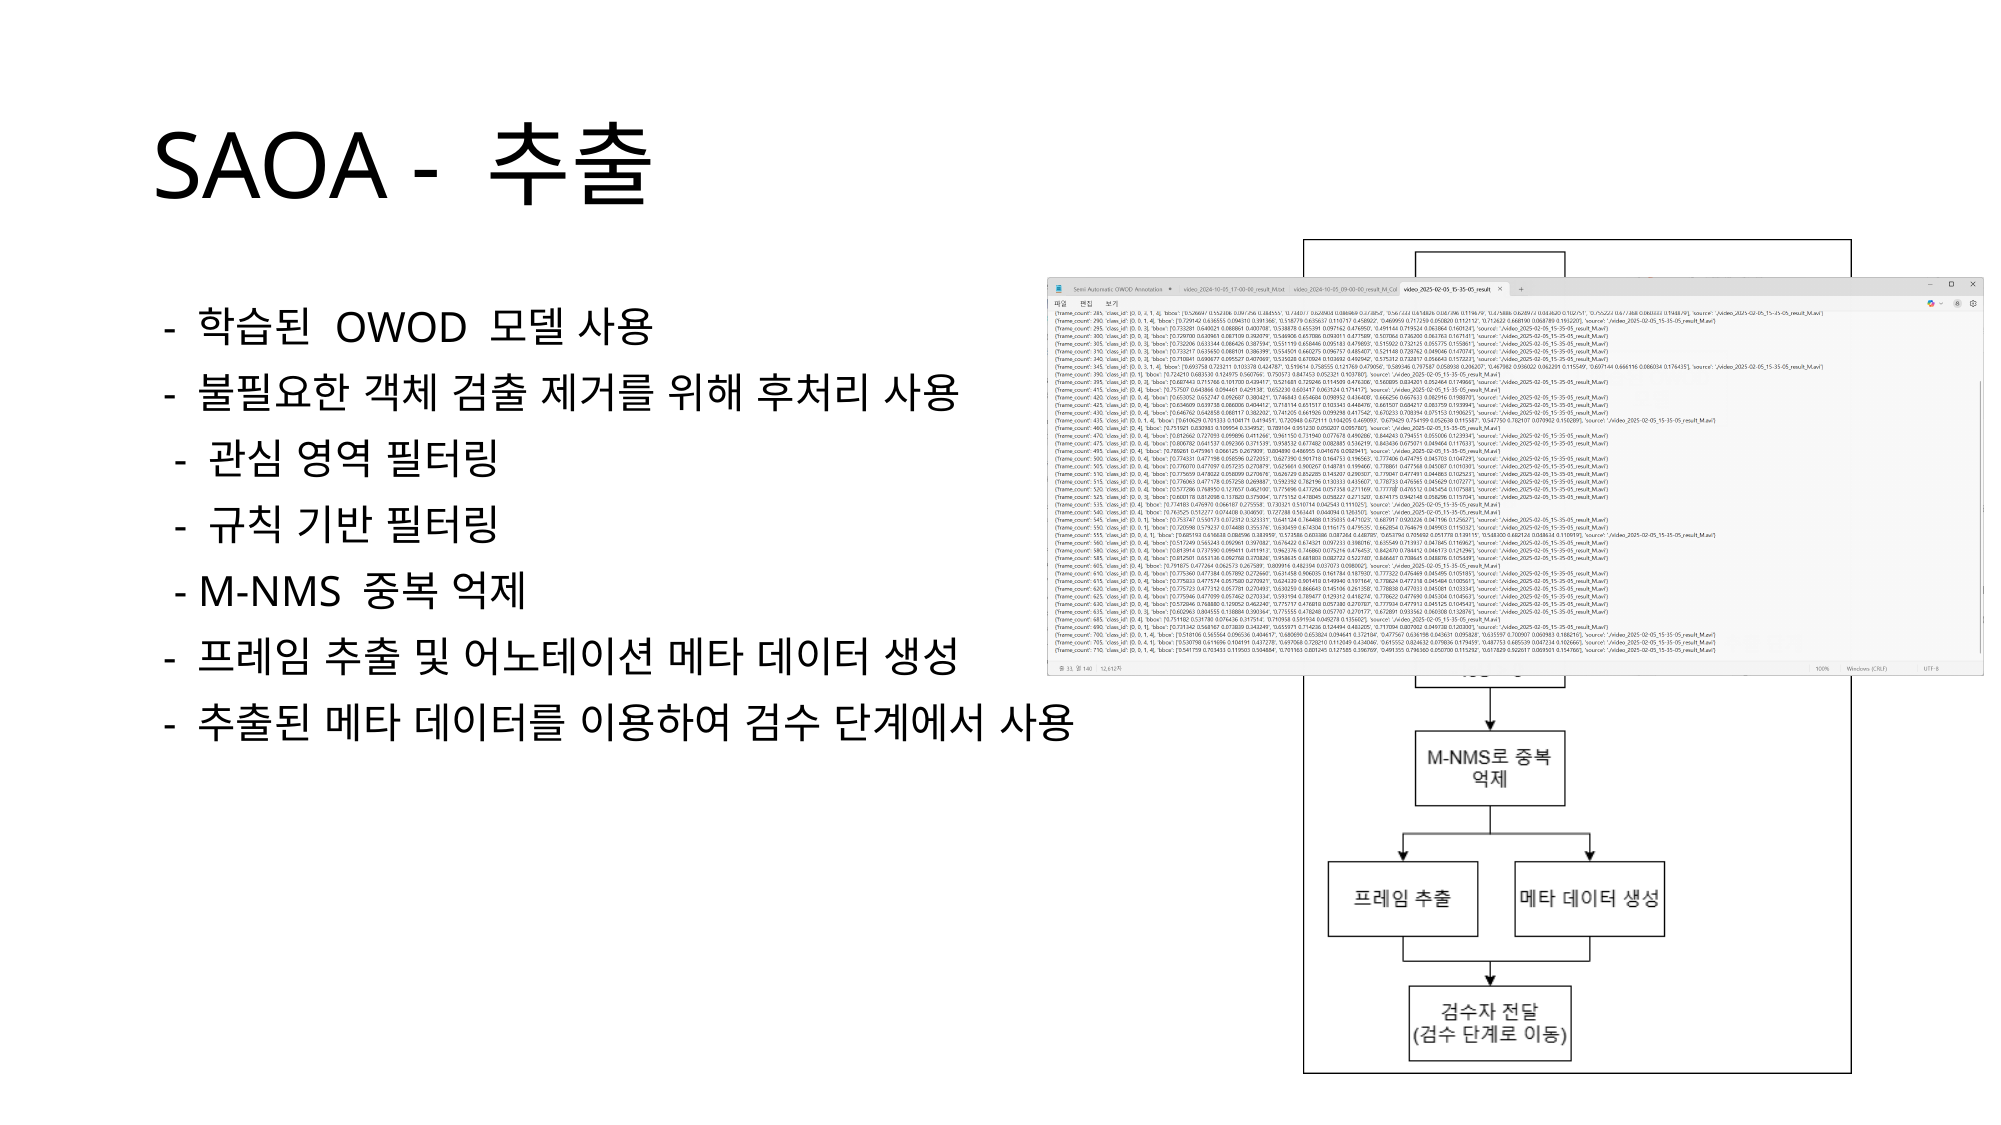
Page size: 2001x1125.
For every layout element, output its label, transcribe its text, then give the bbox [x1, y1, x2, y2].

title SAOA - 추출 [137, 59, 1863, 278]
picture [1046, 238, 1985, 1074]
list - 학습된 OWOD 모델 사용 - 불필요한 객체 검출 제거를 위해 후처리 사용 - 관심 영역 필터링 - 규칙 기반 필터링 - M-NMS 중복 억제 - 프레임 추출 및 어노테이션 메타 데이터 생성 - 추출된 메타 데이터를 이용하여 검수 단계에서 사용 [137, 299, 1272, 1014]
